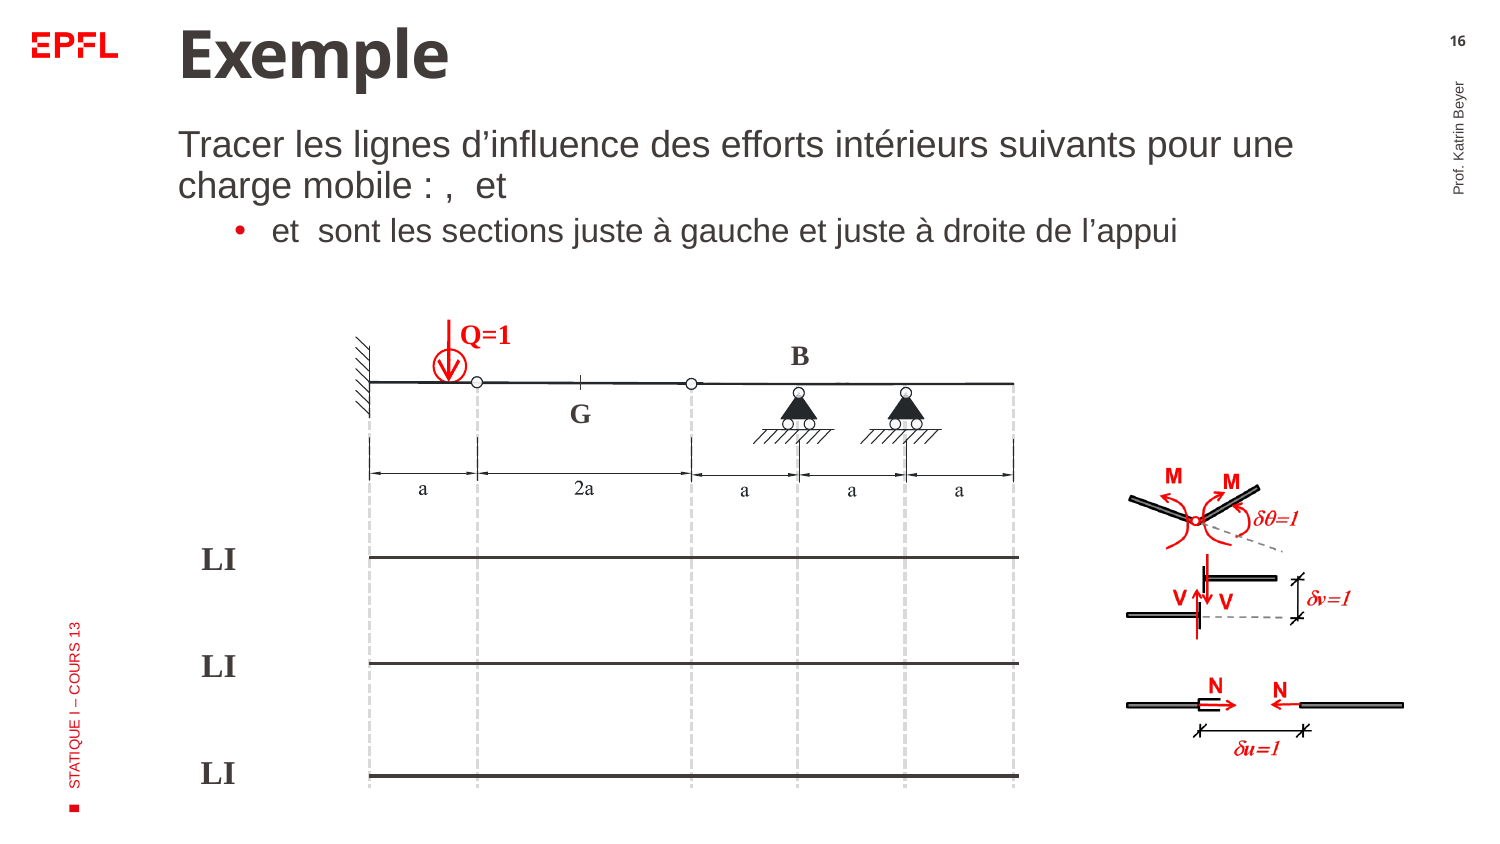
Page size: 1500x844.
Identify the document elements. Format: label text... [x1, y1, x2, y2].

picture [21, 21, 129, 69]
slide_number 16 [1415, 32, 1500, 59]
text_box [355, 308, 1037, 504]
footer Prof. Katrin Beyer [1415, 59, 1500, 641]
title Exemple [148, 21, 1300, 198]
slide_number STATIQUE I – COURS 13 [0, 256, 149, 805]
picture [1126, 455, 1404, 774]
